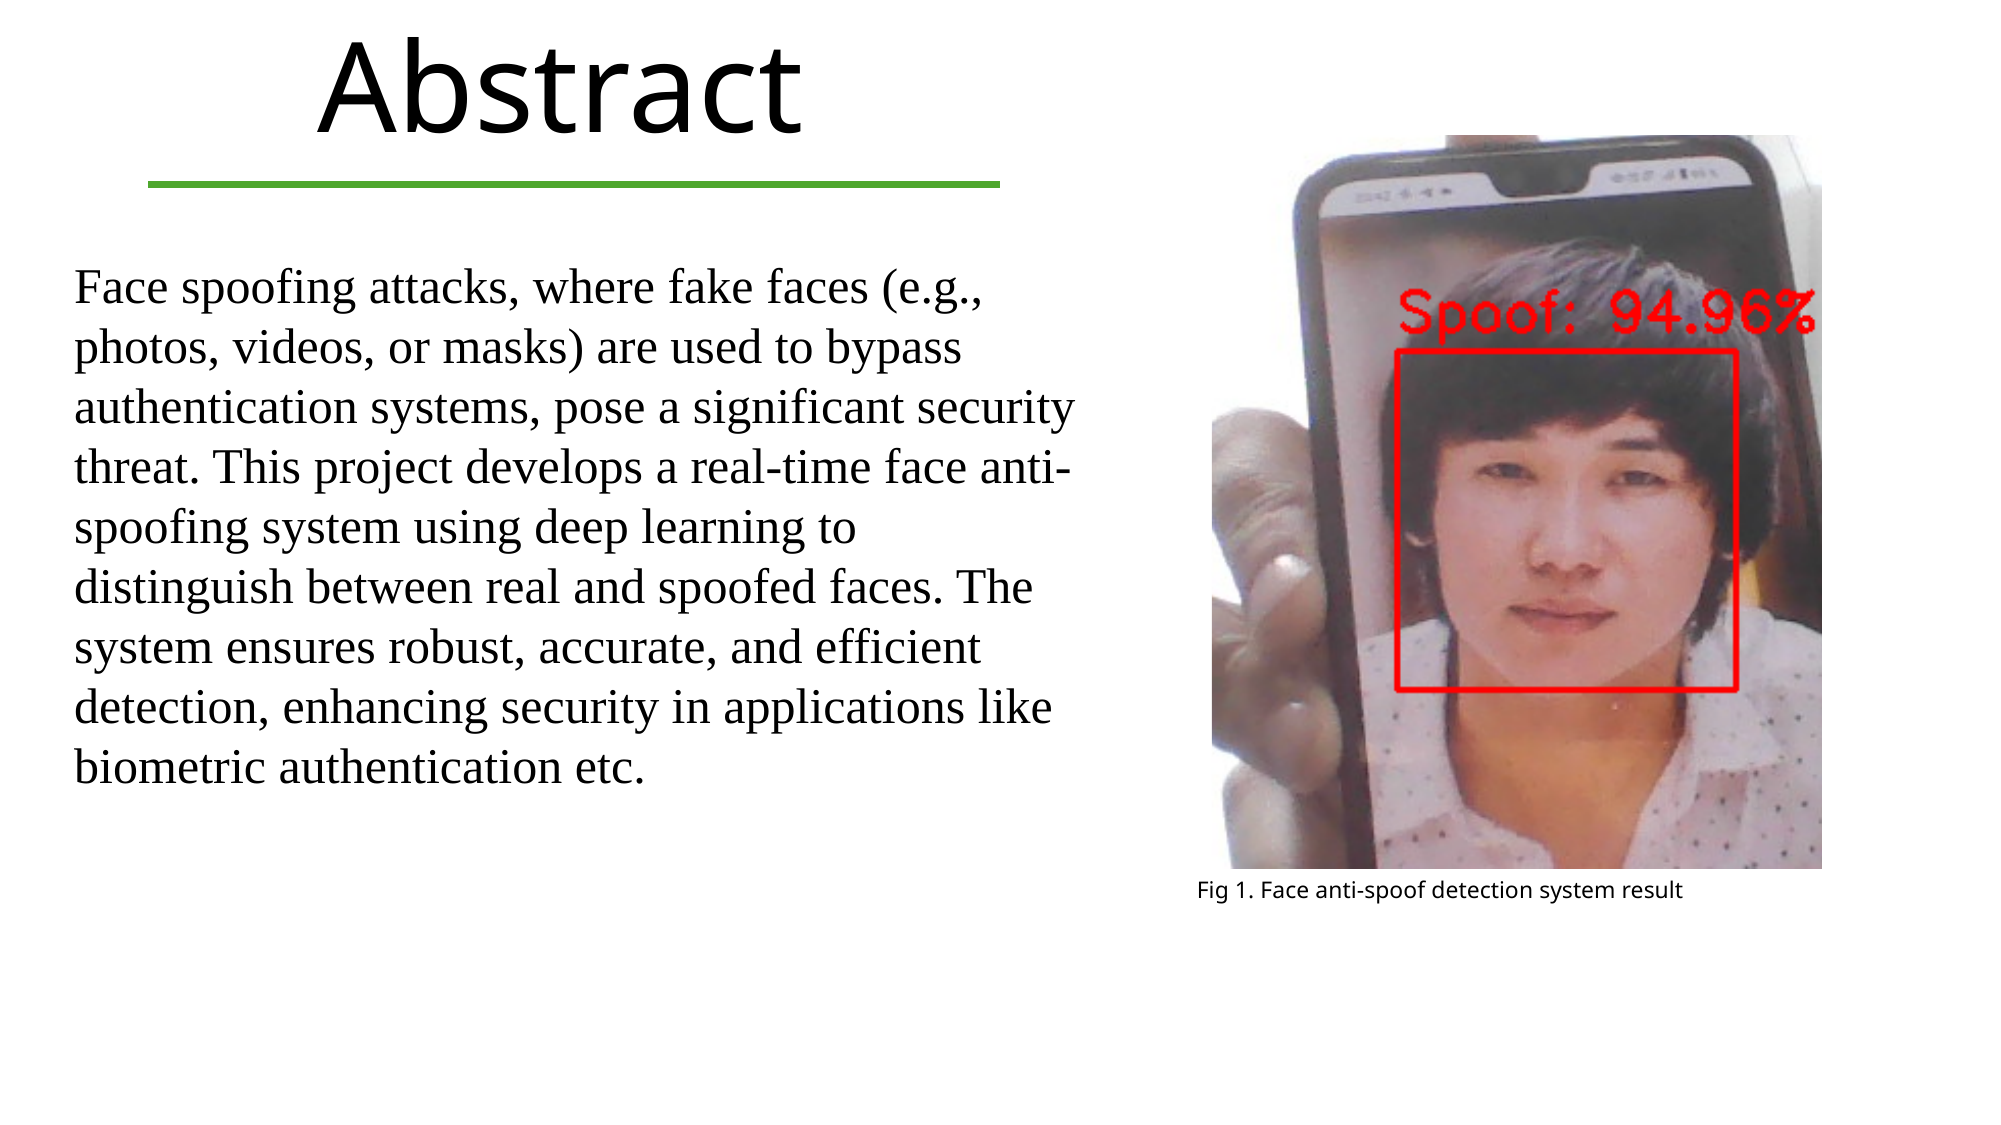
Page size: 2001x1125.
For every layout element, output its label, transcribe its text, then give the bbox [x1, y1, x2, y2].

picture [1211, 135, 1823, 870]
text_box Abstract [59, 0, 1063, 165]
text_box Face spoofing attacks, where fake faces (e.g., photos, videos, or masks) are used to bypass authentication systems, pose a significant security threat. This project develops a real-time face anti-spoofing system using deep learning to distinguish between real and spoofed faces. The system ensures robust, accurate, and efficient detection, enhancing security in applications like biometric authentication etc. [59, 246, 1093, 801]
text_box Fig 1. Face anti-spoof detection system result [1178, 868, 1702, 911]
